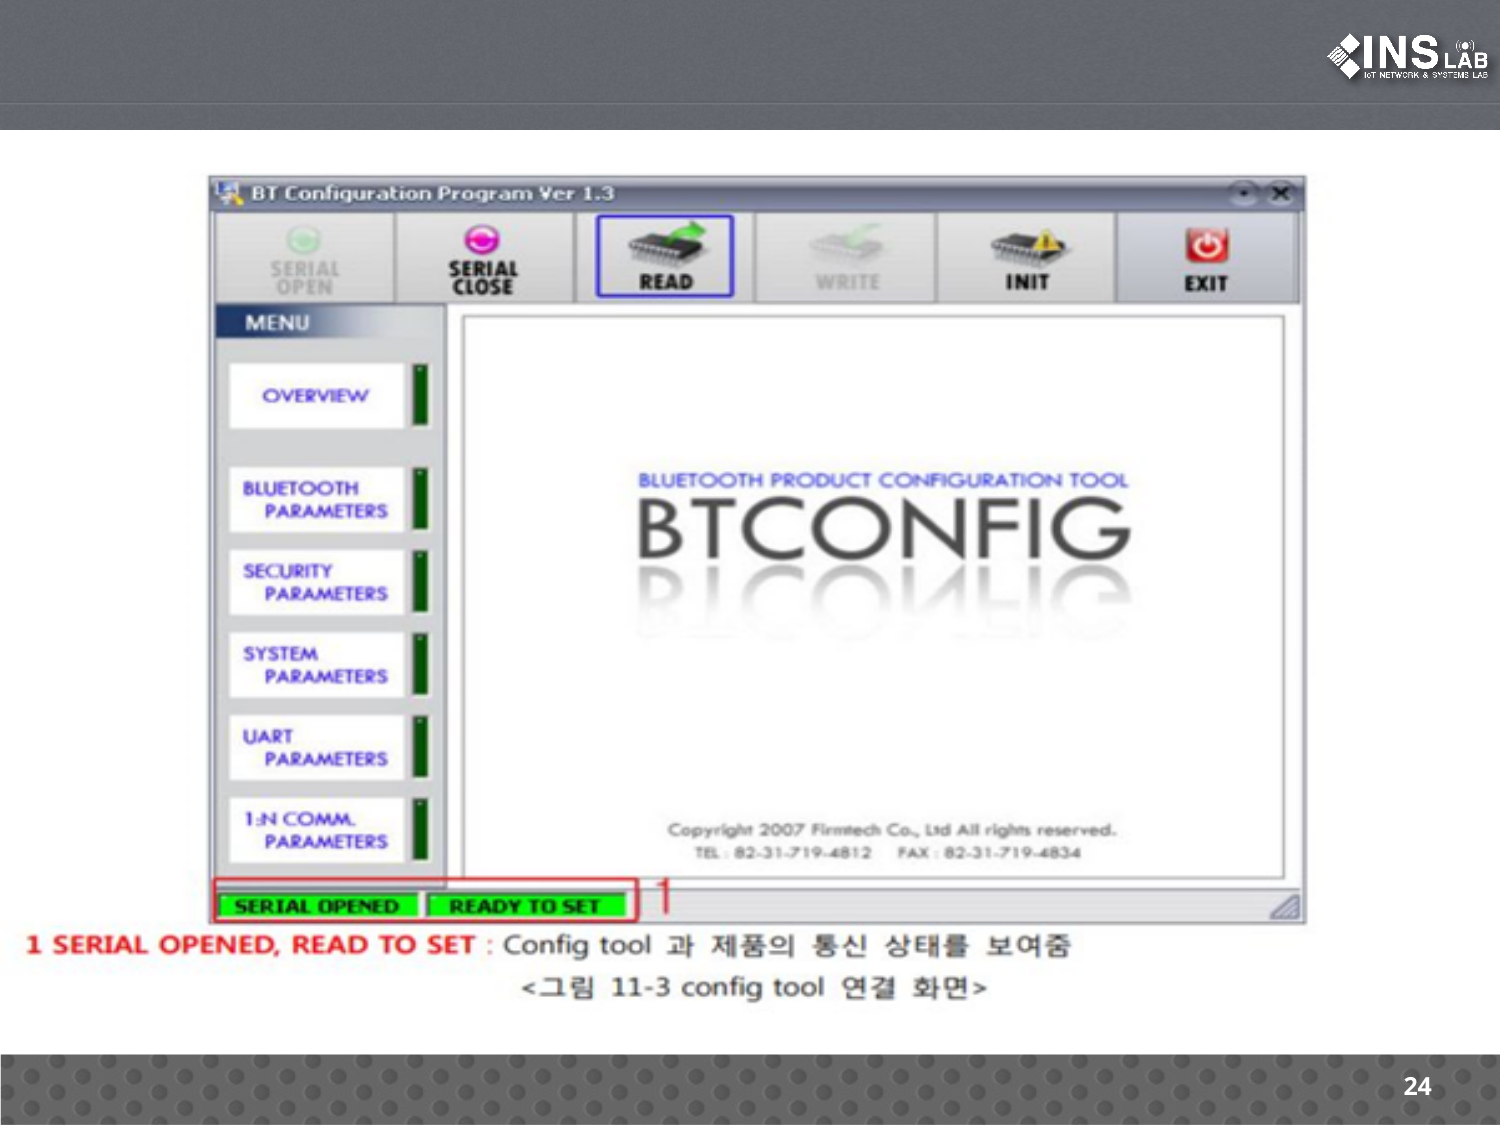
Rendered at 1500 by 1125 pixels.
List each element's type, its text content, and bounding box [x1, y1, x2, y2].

picture [1327, 11, 1500, 101]
picture [0, 146, 1500, 1048]
slide_number 24 [1096, 1057, 1447, 1118]
